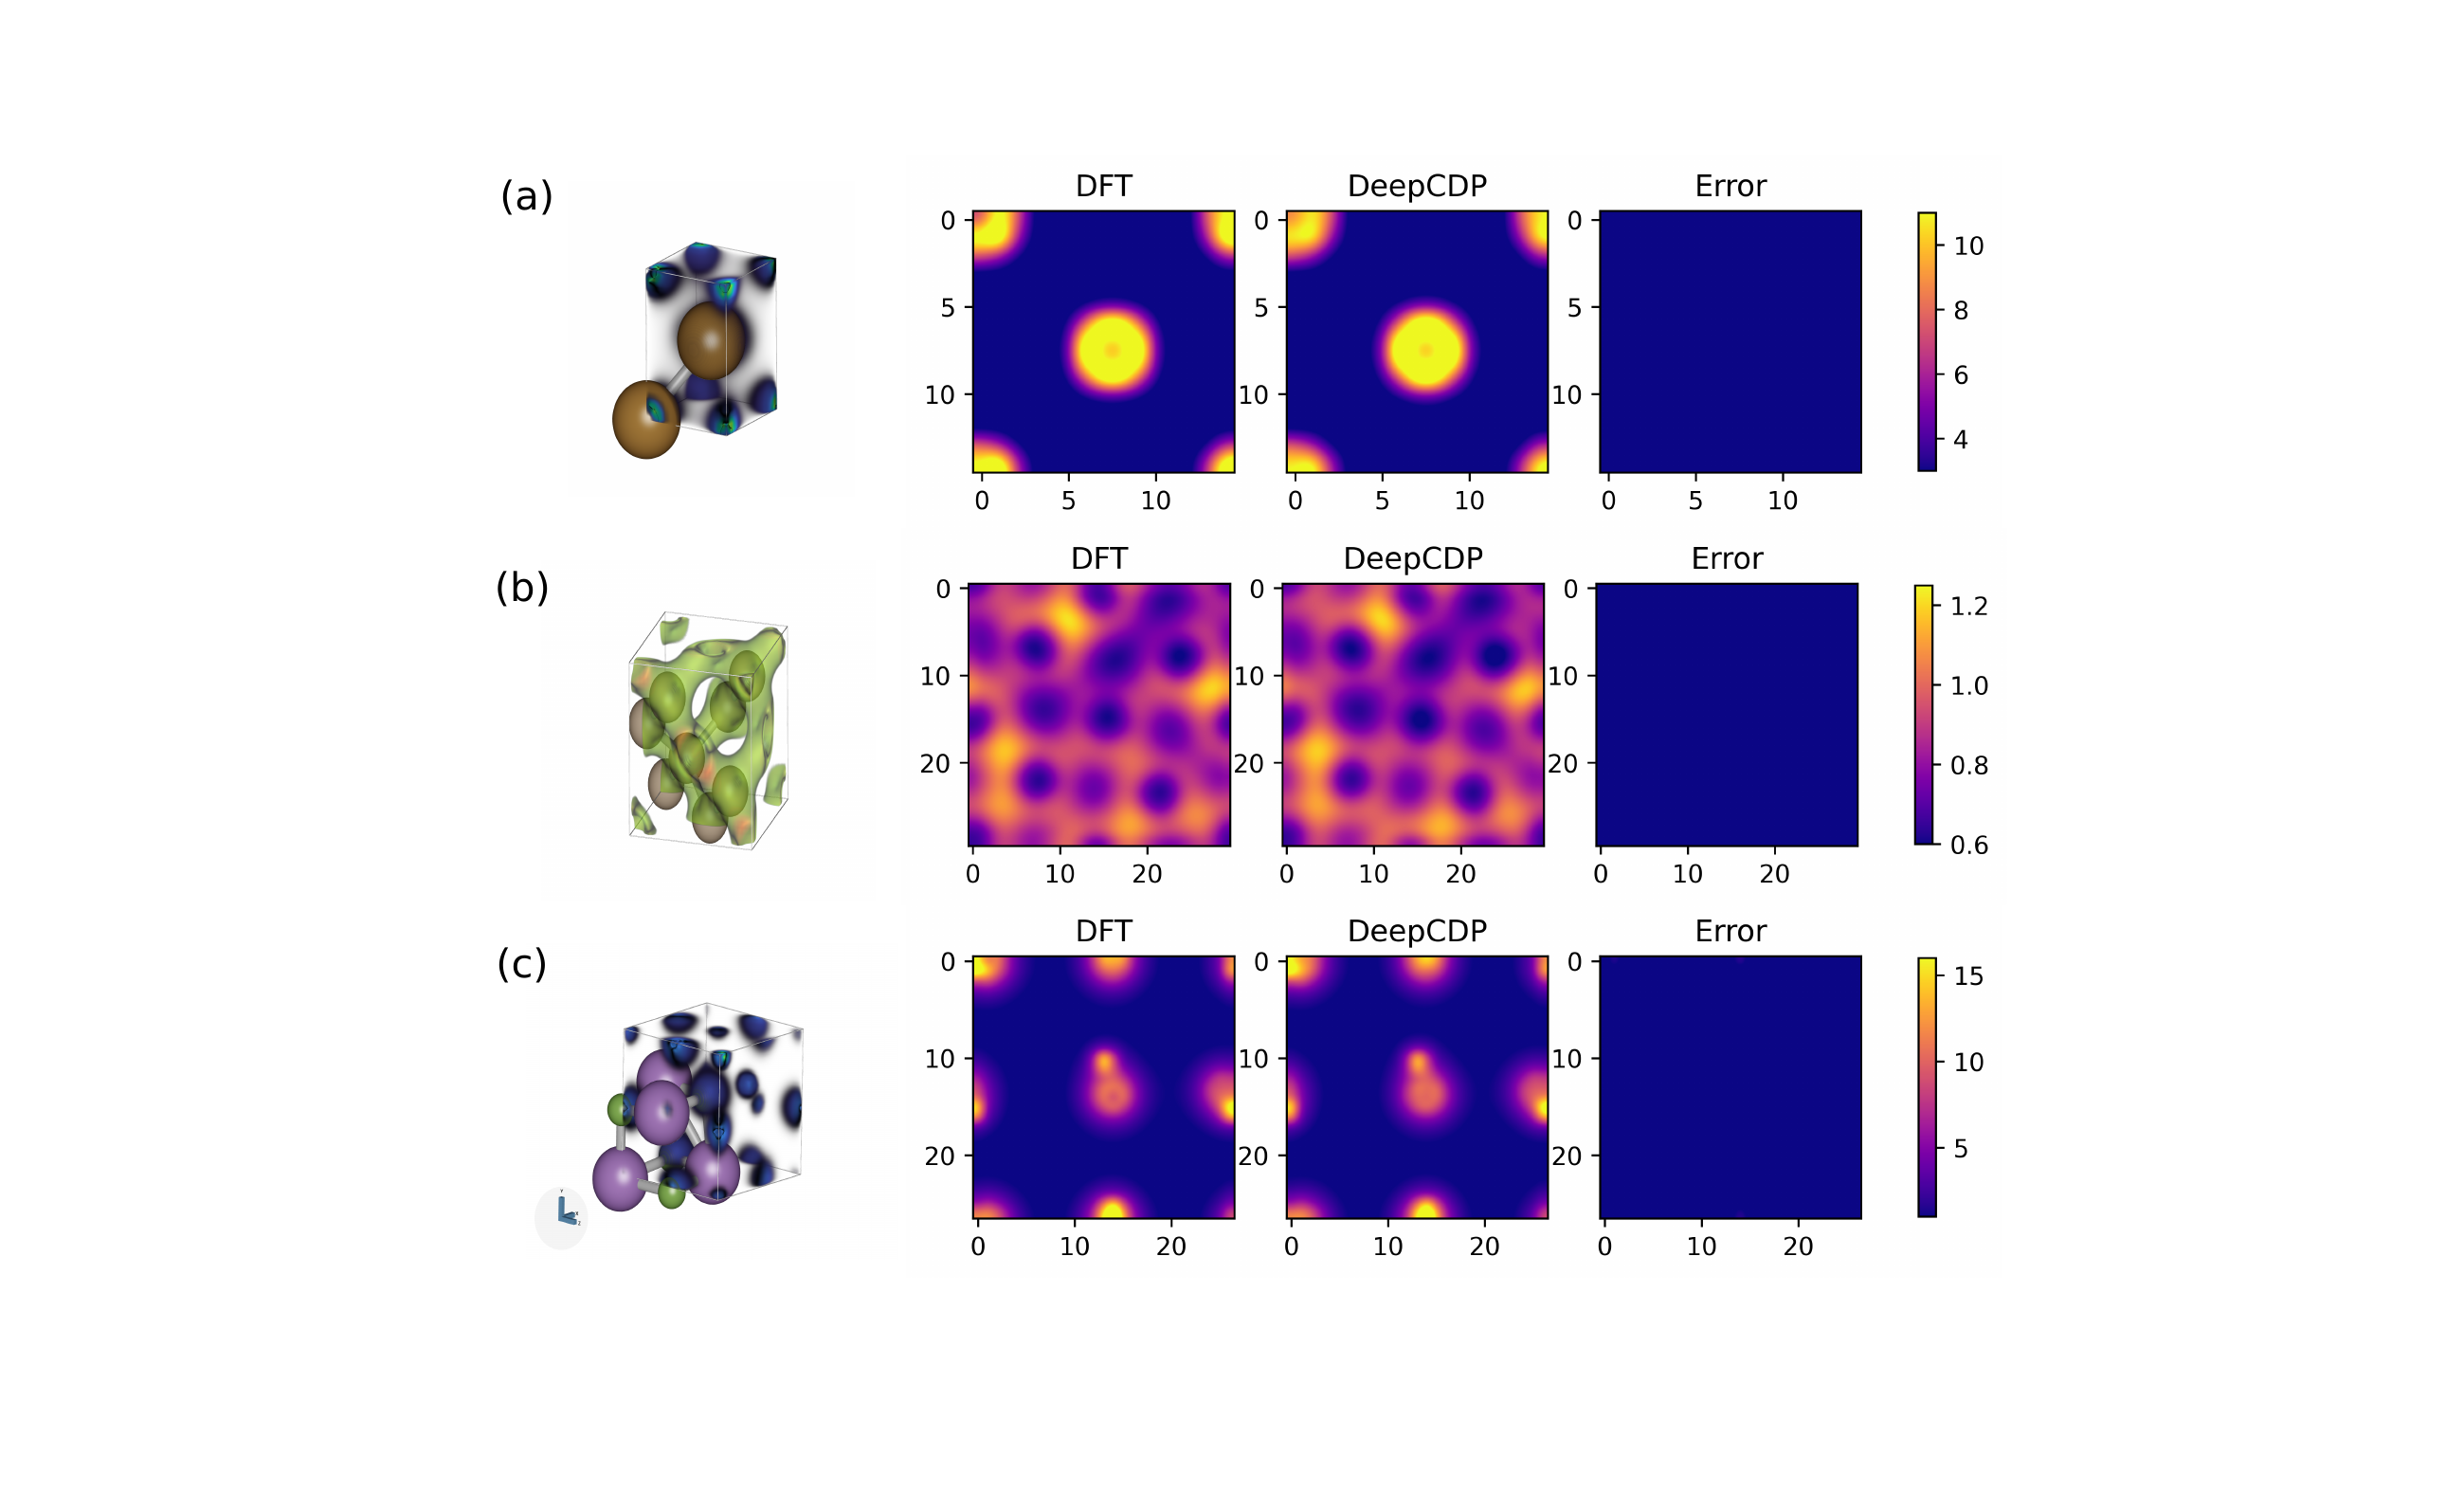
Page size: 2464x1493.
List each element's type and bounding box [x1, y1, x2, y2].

text_box [402, 118, 2069, 1338]
